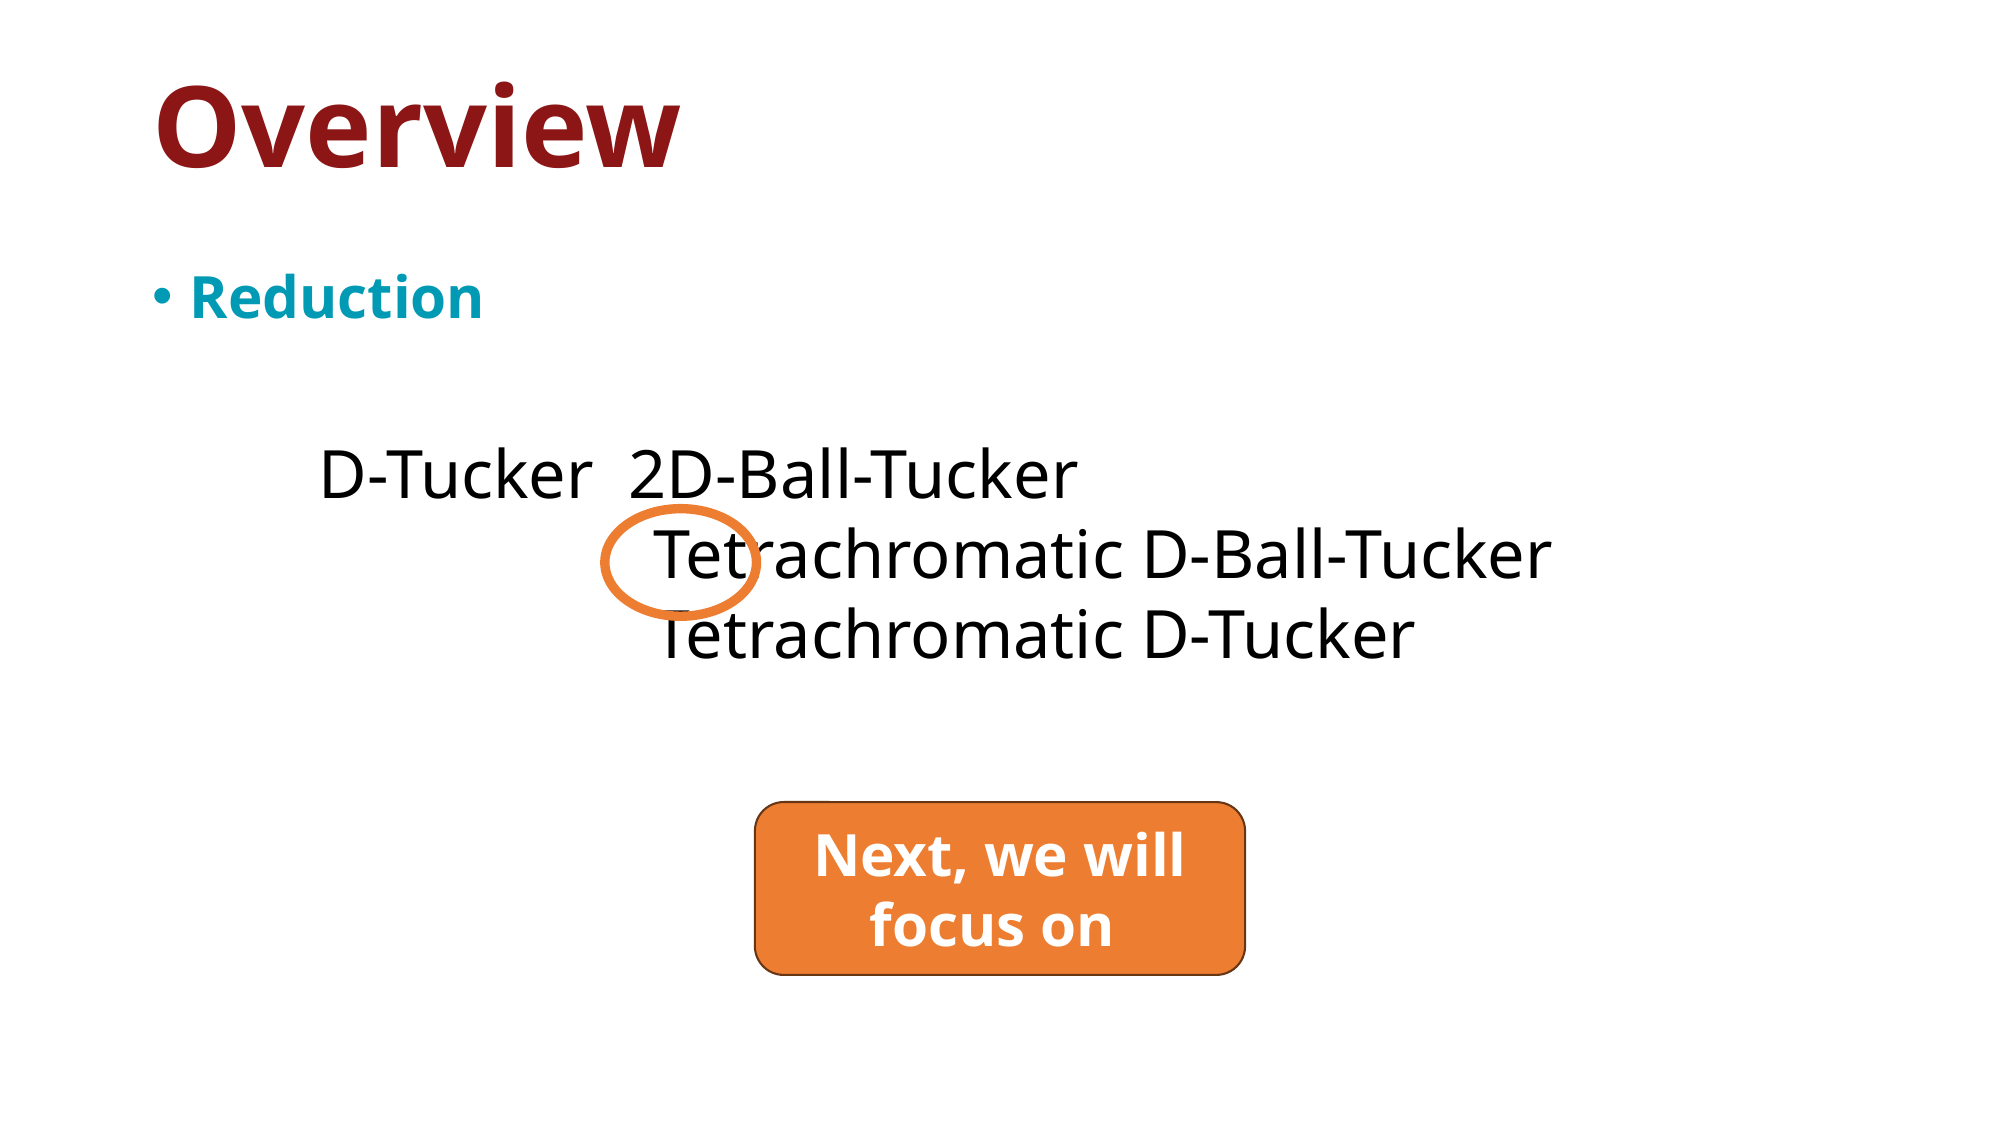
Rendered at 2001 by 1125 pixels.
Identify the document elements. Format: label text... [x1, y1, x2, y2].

list Reduction [137, 260, 1863, 1015]
title Overview [137, 22, 1863, 240]
text_box [603, 507, 758, 618]
